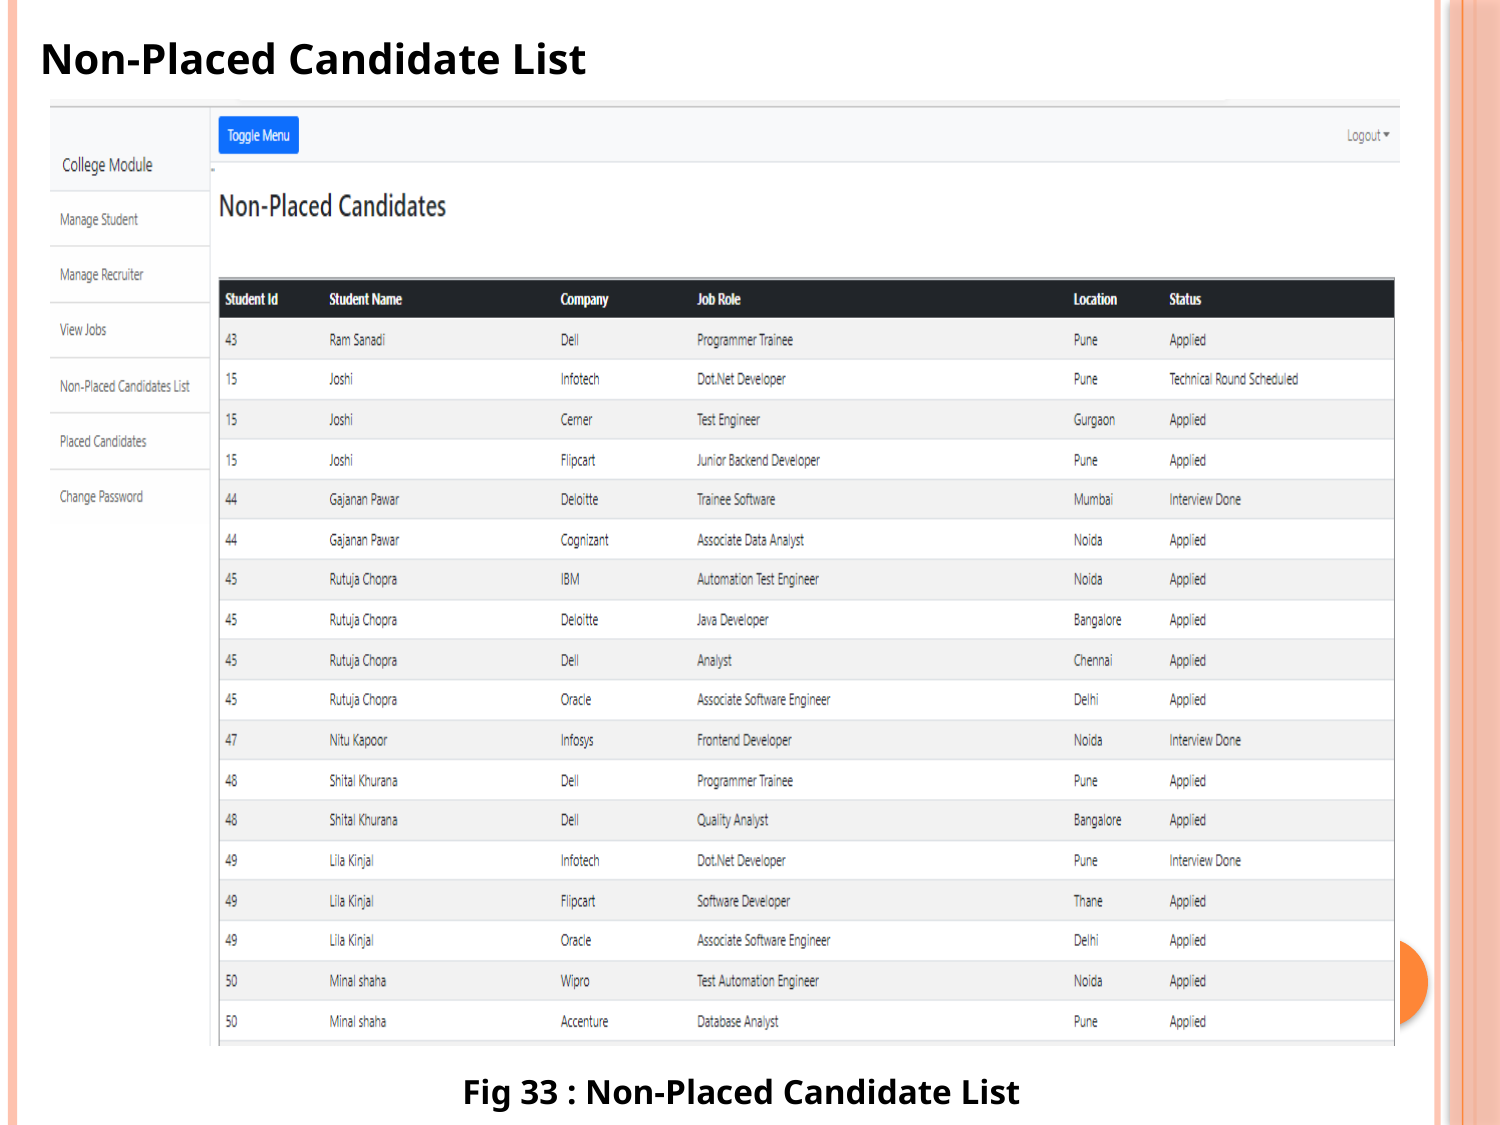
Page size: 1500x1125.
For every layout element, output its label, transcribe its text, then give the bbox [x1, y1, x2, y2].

text_box Fig 33 : Non-Placed Candidate List [447, 1064, 1185, 1120]
list Non-Placed Candidate List [24, 24, 1250, 825]
picture [49, 99, 1401, 1046]
